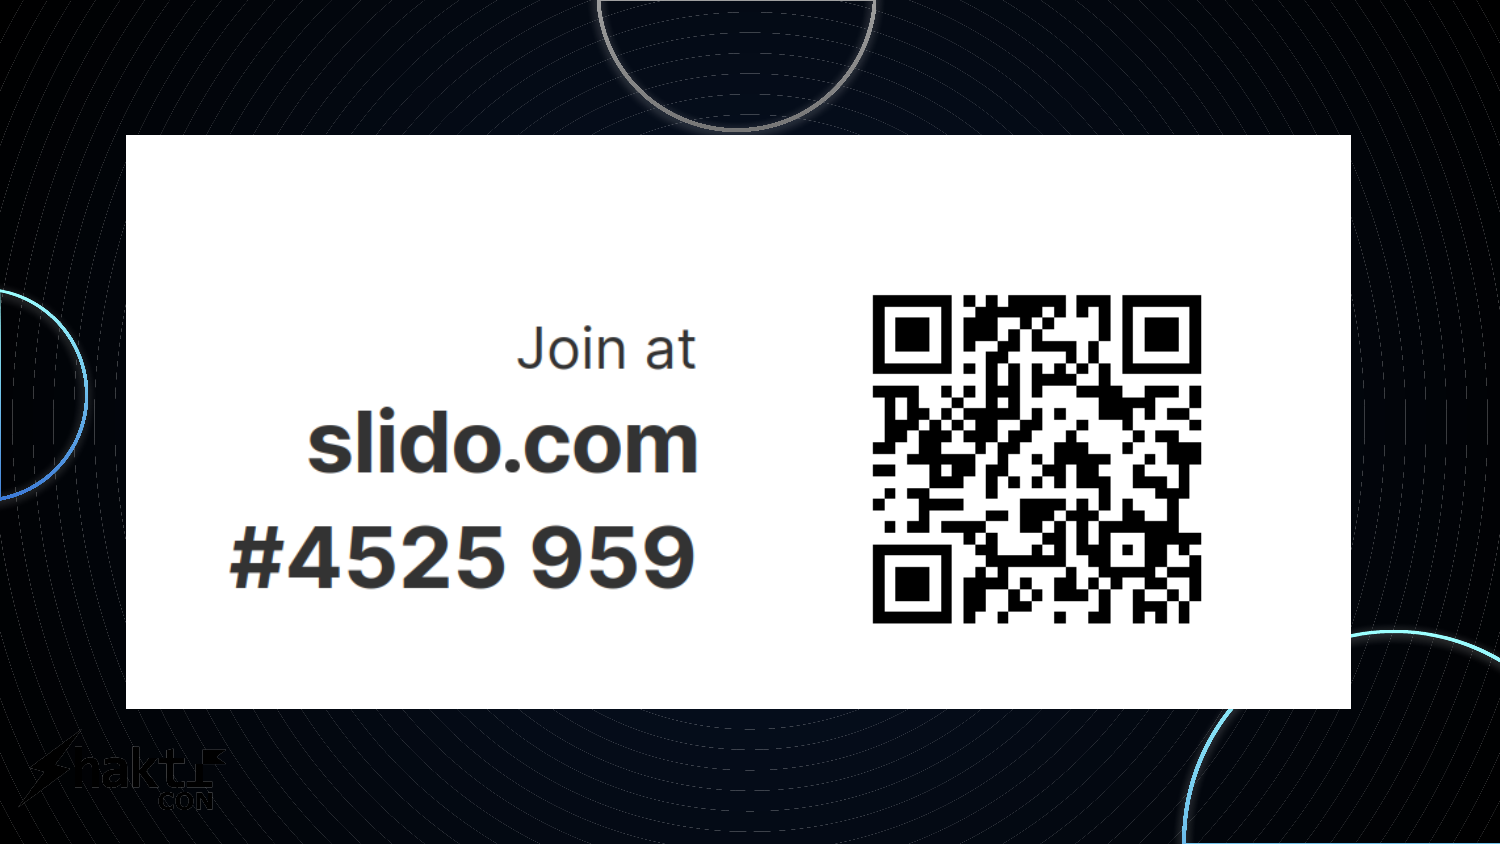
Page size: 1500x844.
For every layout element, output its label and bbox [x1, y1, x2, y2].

text_box [149, 84, 1383, 184]
picture [125, 134, 1351, 709]
picture [17, 729, 226, 817]
